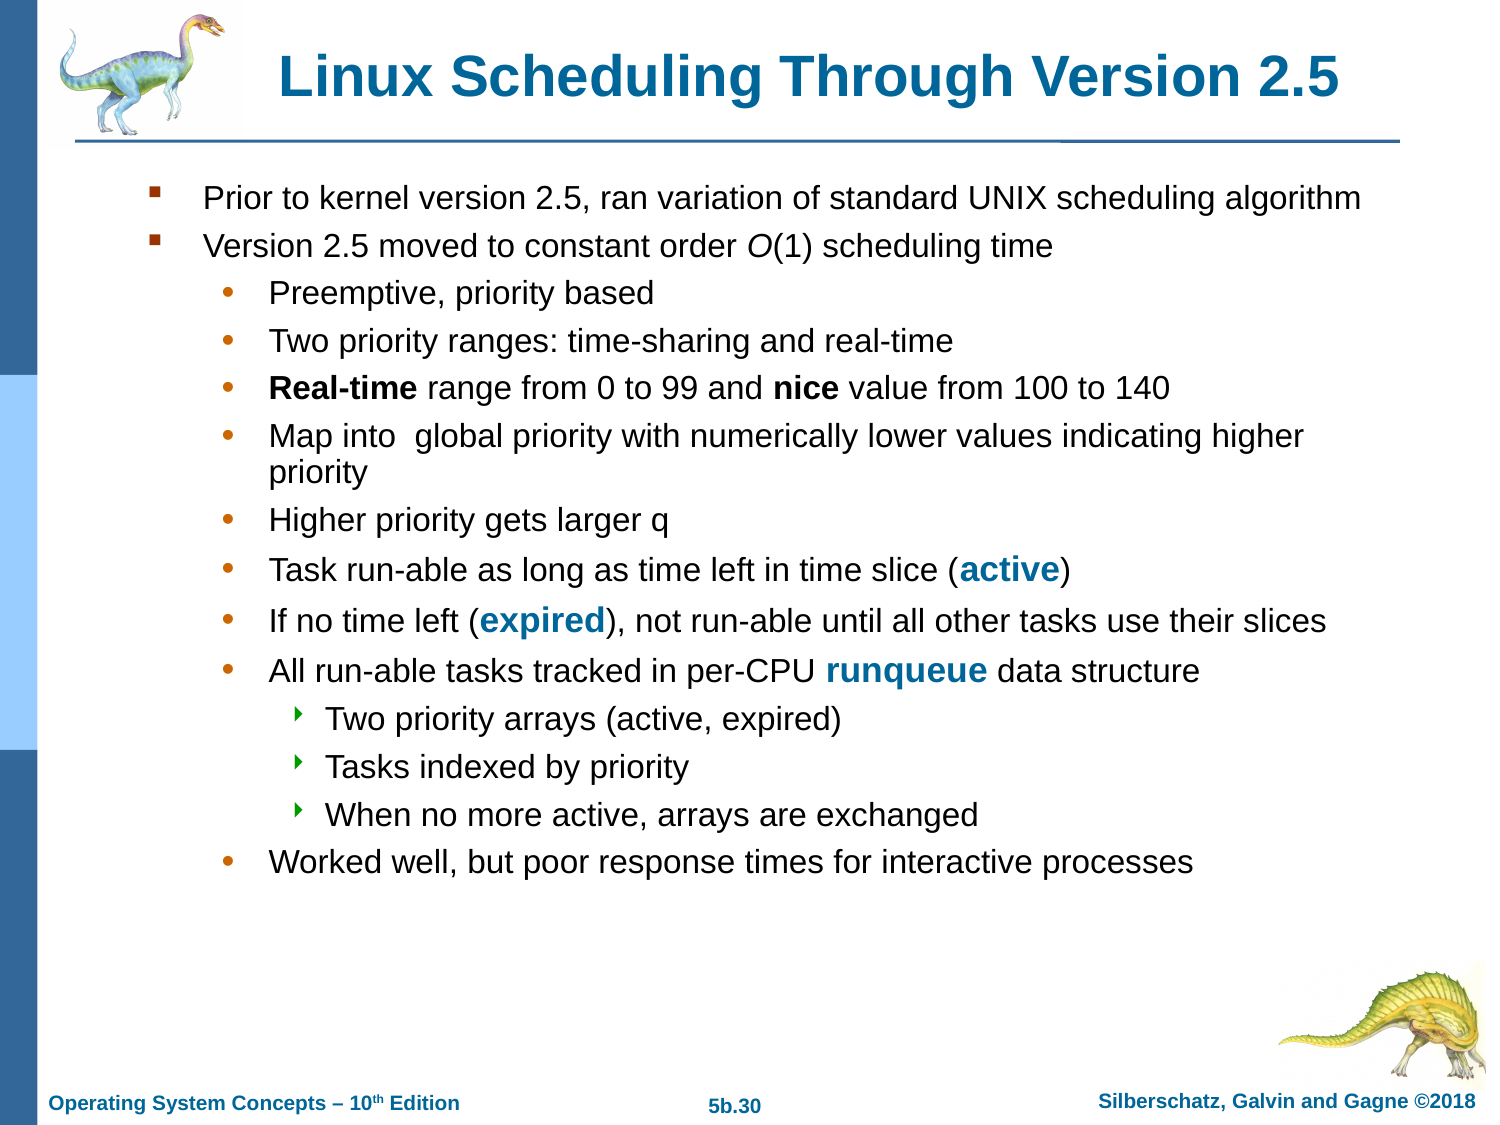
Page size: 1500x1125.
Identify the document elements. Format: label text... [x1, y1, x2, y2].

title Linux Scheduling Through Version 2.5 [165, 21, 1454, 116]
picture [1275, 959, 1486, 1090]
list Prior to kernel version 2.5, ran variation of standard UNIX scheduling algorithm Version 2.5 moved to constant order O(1) scheduling time Preemptive, priority based Two priority ranges: time-sharing and real-time Real-time range from 0 to 99 and nice value from 100 to 140 Map into global priority with numerically lower values indicating higher priority Higher priority gets larger q Task run-able as long as time left in time slice (active) If no time left (expired), not run-able until all other tasks use their slices All run-able tasks tracked in per-CPU runqueue data structure Two priority arrays (active, expired) Tasks indexed by priority When no more active, arrays are exchanged Worked well, but poor response times for interactive processes [131, 173, 1387, 950]
picture [46, 0, 243, 149]
